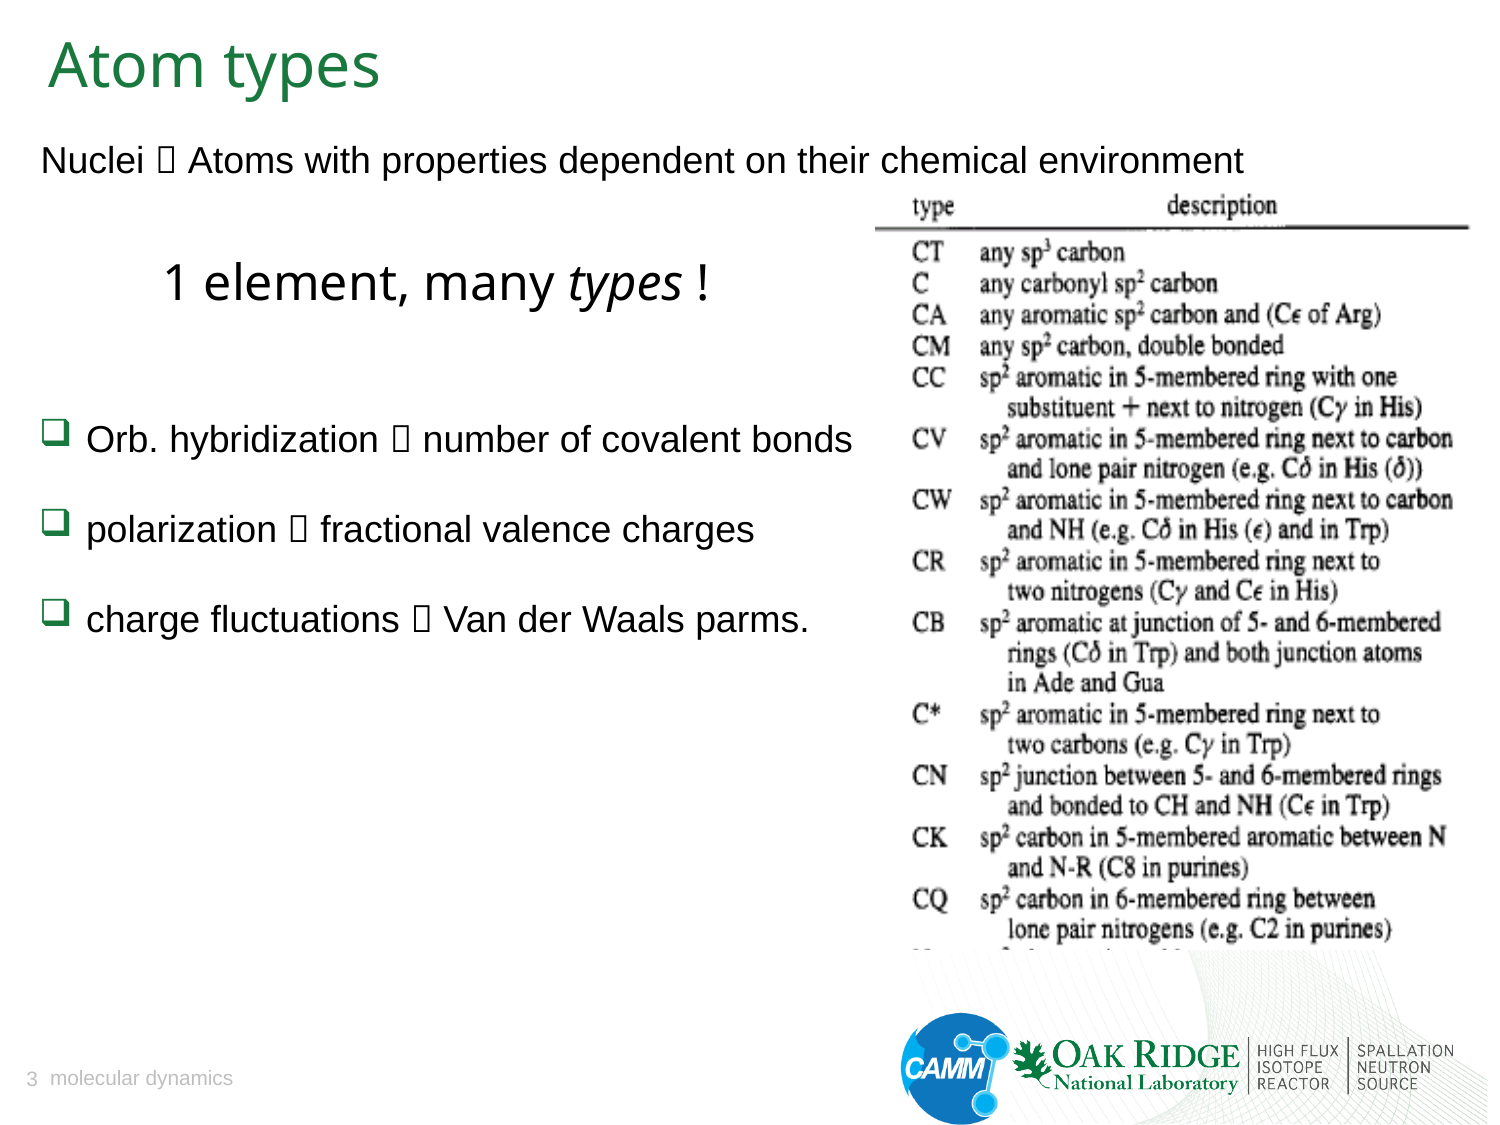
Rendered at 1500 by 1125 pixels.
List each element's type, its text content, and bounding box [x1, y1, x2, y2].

text_box Orb. hybridization  number of covalent bonds polarization  fractional valence charges charge fluctuations  Van der Waals parms. [24, 362, 868, 648]
picture [0, 0, 1494, 1125]
text_box Nuclei  Atoms with properties dependent on their chemical environment [25, 133, 1260, 189]
text_box 1 element, many types ! [147, 249, 725, 319]
title Atom types [33, 28, 1451, 110]
